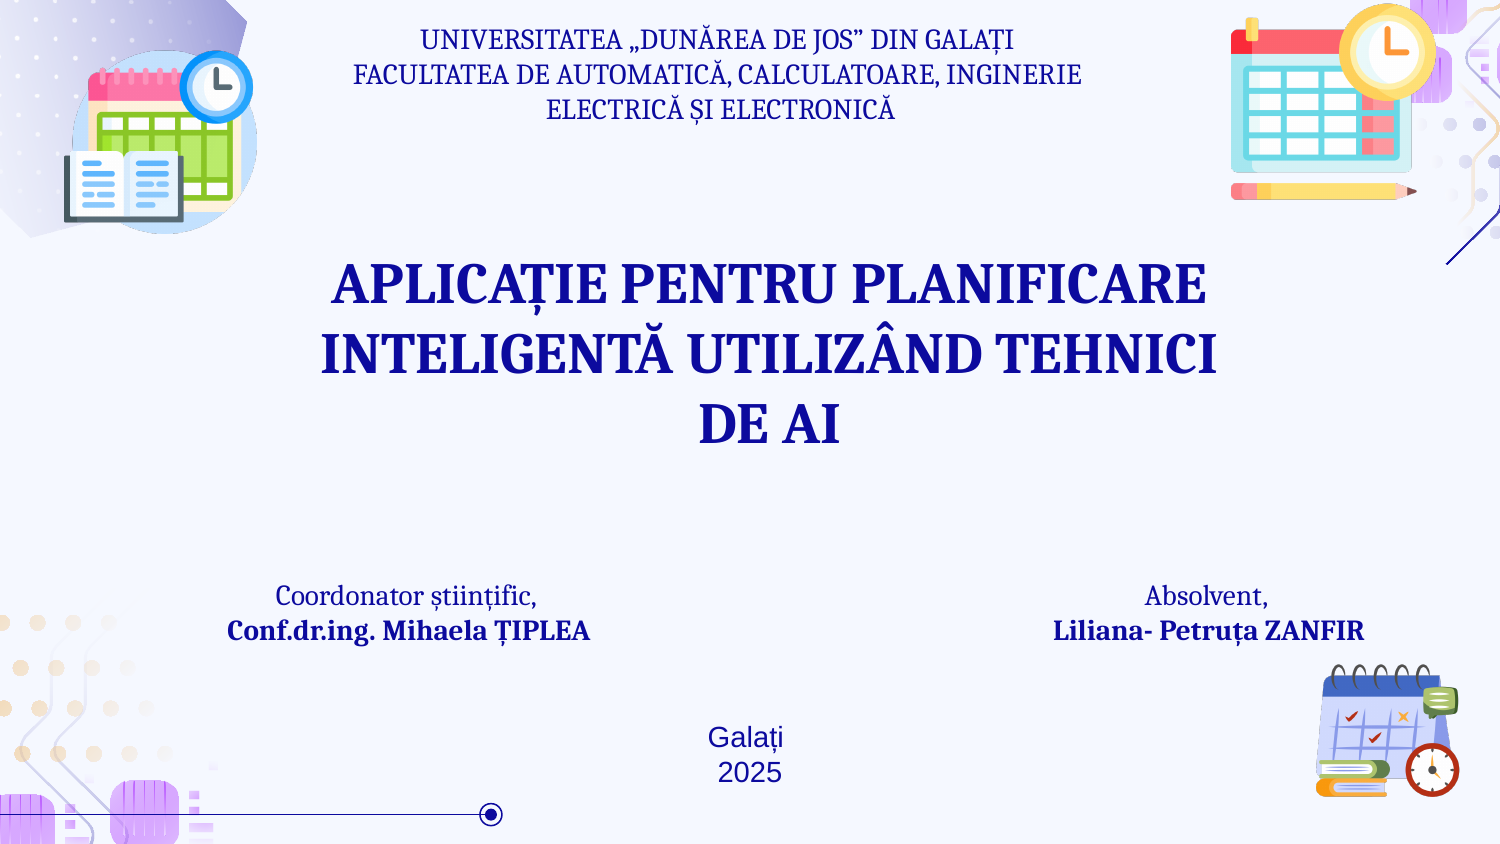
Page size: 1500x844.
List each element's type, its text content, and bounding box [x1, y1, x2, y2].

text_box APLICAȚIE PENTRU PLANIFICARE INTELIGENTĂ UTILIZÂND TEHNICI DE AI [299, 237, 1239, 463]
text_box Coordonator științific, Conf.dr.ing. Mihaela ȚIPLEA [188, 568, 630, 654]
picture [0, 0, 413, 459]
text_box Galați 2025 [689, 710, 811, 796]
text_box UNIVERSITATEA „DUNĂREA DE JOS” DIN GALAȚI FACULTATEA DE AUTOMATICĂ, CALCULATOARE, INGINERIE ELECTRICĂ ȘI ELECTRONICĂ [130, 13, 1226, 133]
picture [1311, 654, 1464, 807]
text_box Absolvent, Liliana- Petruța ZANFIR [1027, 568, 1392, 654]
picture [1231, 0, 1436, 204]
